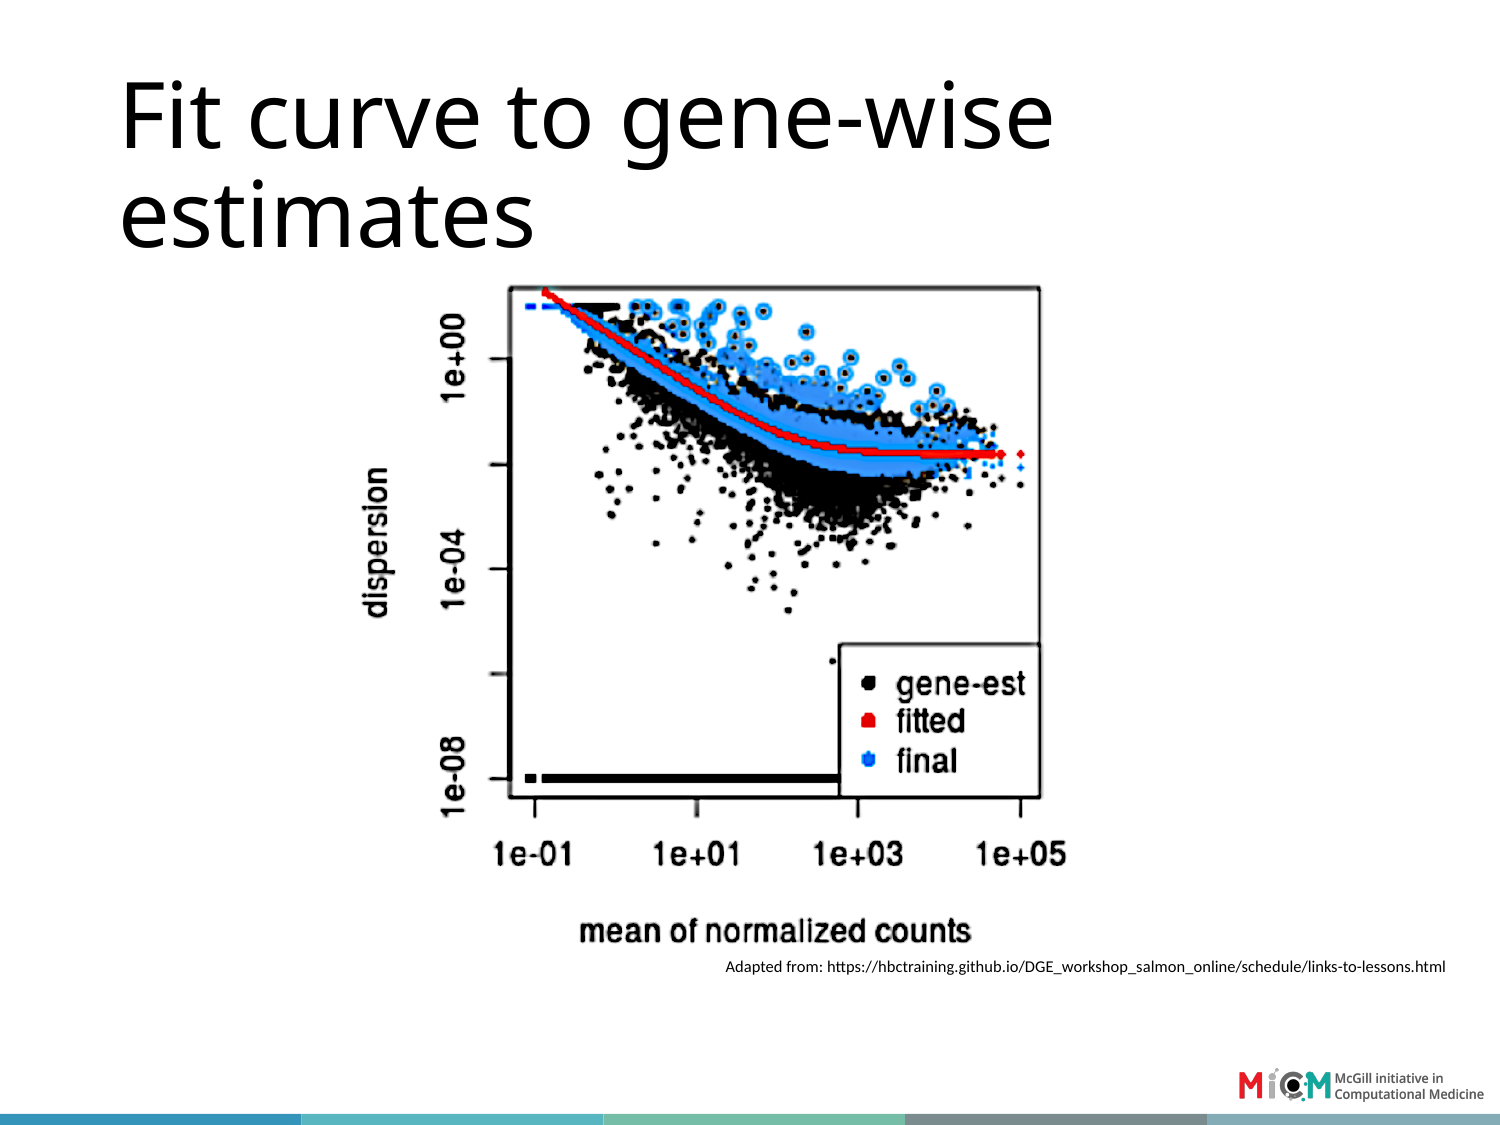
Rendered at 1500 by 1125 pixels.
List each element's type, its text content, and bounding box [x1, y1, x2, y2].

picture [313, 228, 1151, 949]
picture [1211, 1051, 1500, 1122]
text_box Adapted from: https://hbctraining.github.io/DGE_workshop_salmon_online/schedule/links-to-lessons.html [710, 948, 1500, 984]
title Fit curve to gene-wise estimates [103, 59, 1397, 278]
